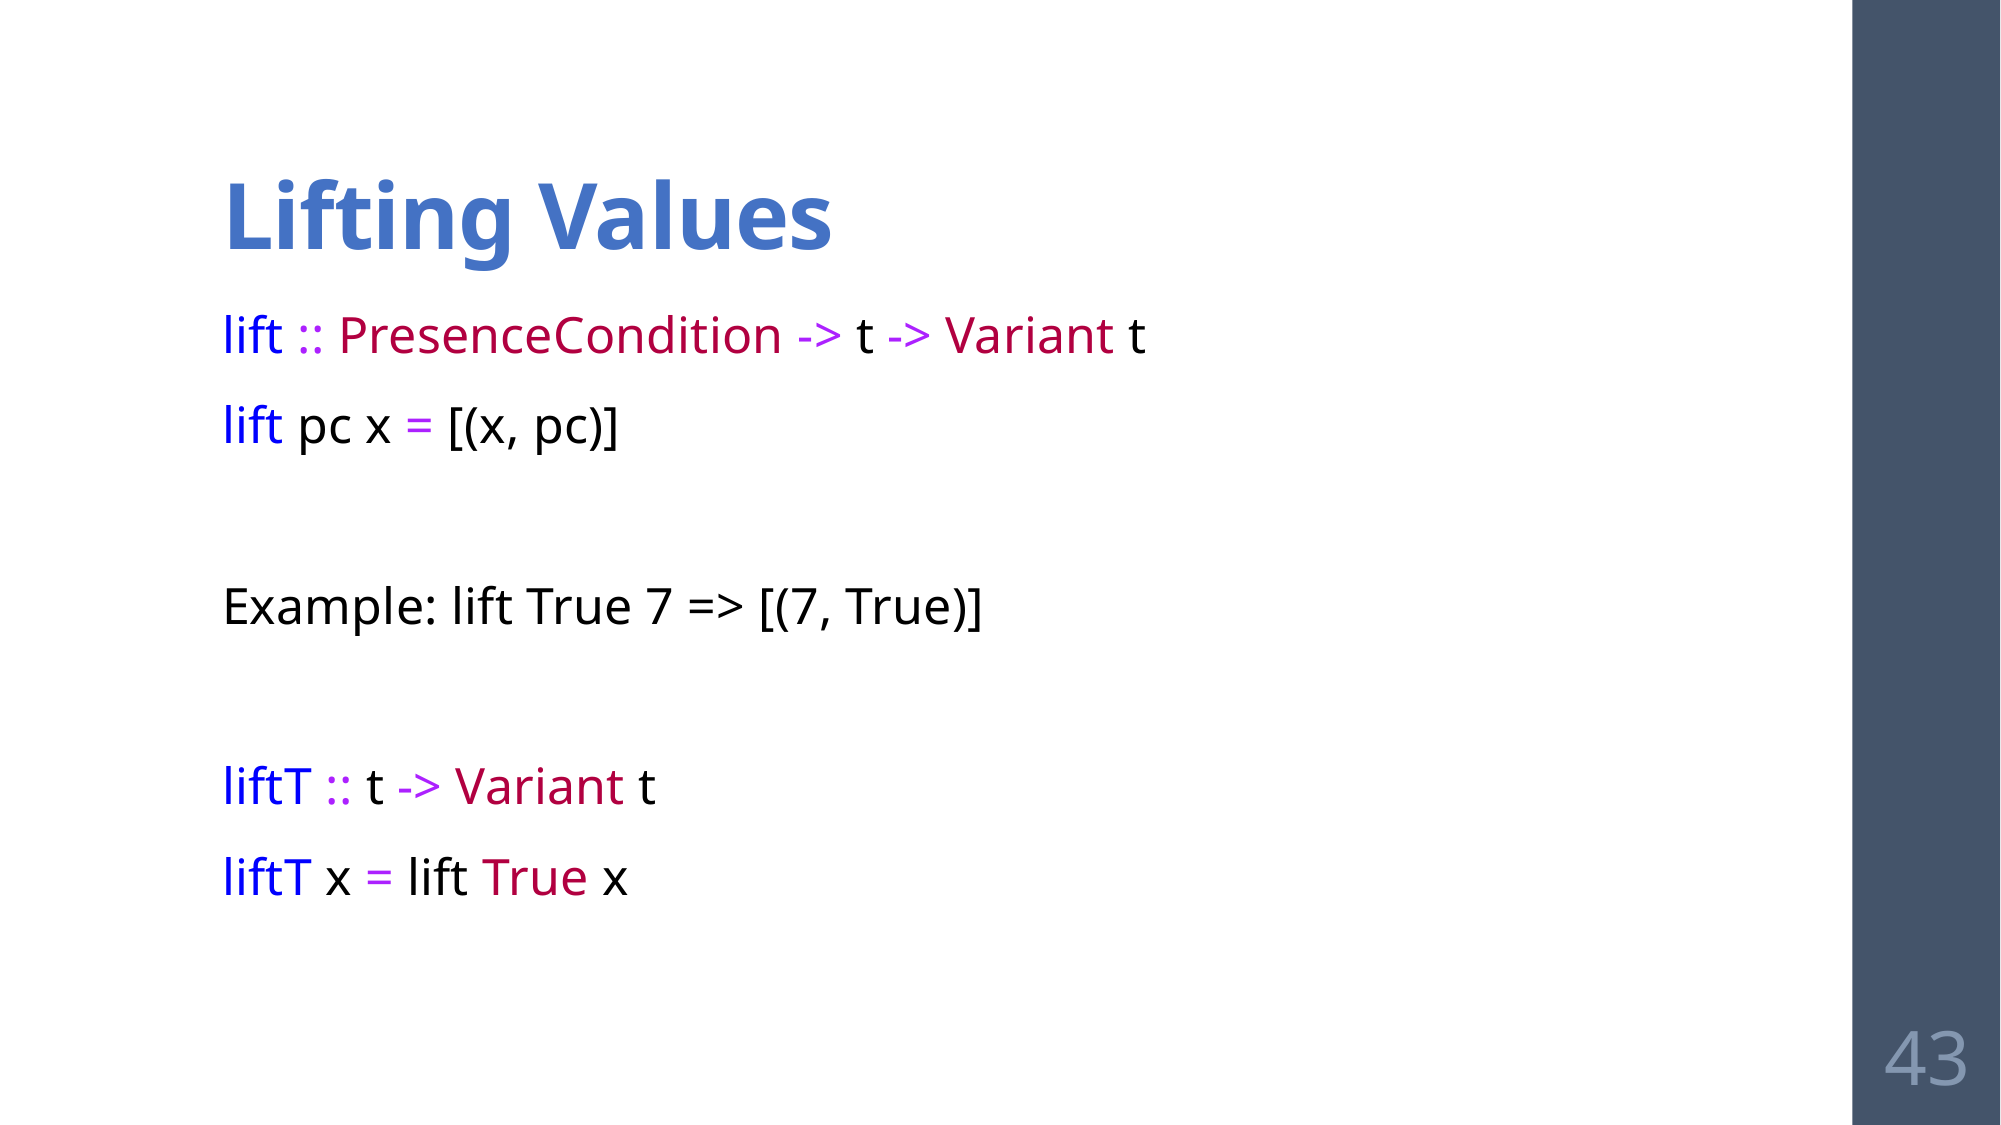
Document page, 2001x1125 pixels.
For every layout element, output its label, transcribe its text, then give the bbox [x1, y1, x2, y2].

title Lifting Values [206, 43, 1797, 278]
list lift :: PresenceCondition -> t -> Variant t lift pc x = [(x, pc)] Example: lift True 7 => [(7, True)] liftT :: t -> Variant t liftT x = lift True x [206, 299, 1617, 1014]
slide_number 43 [1852, 1012, 2000, 1110]
